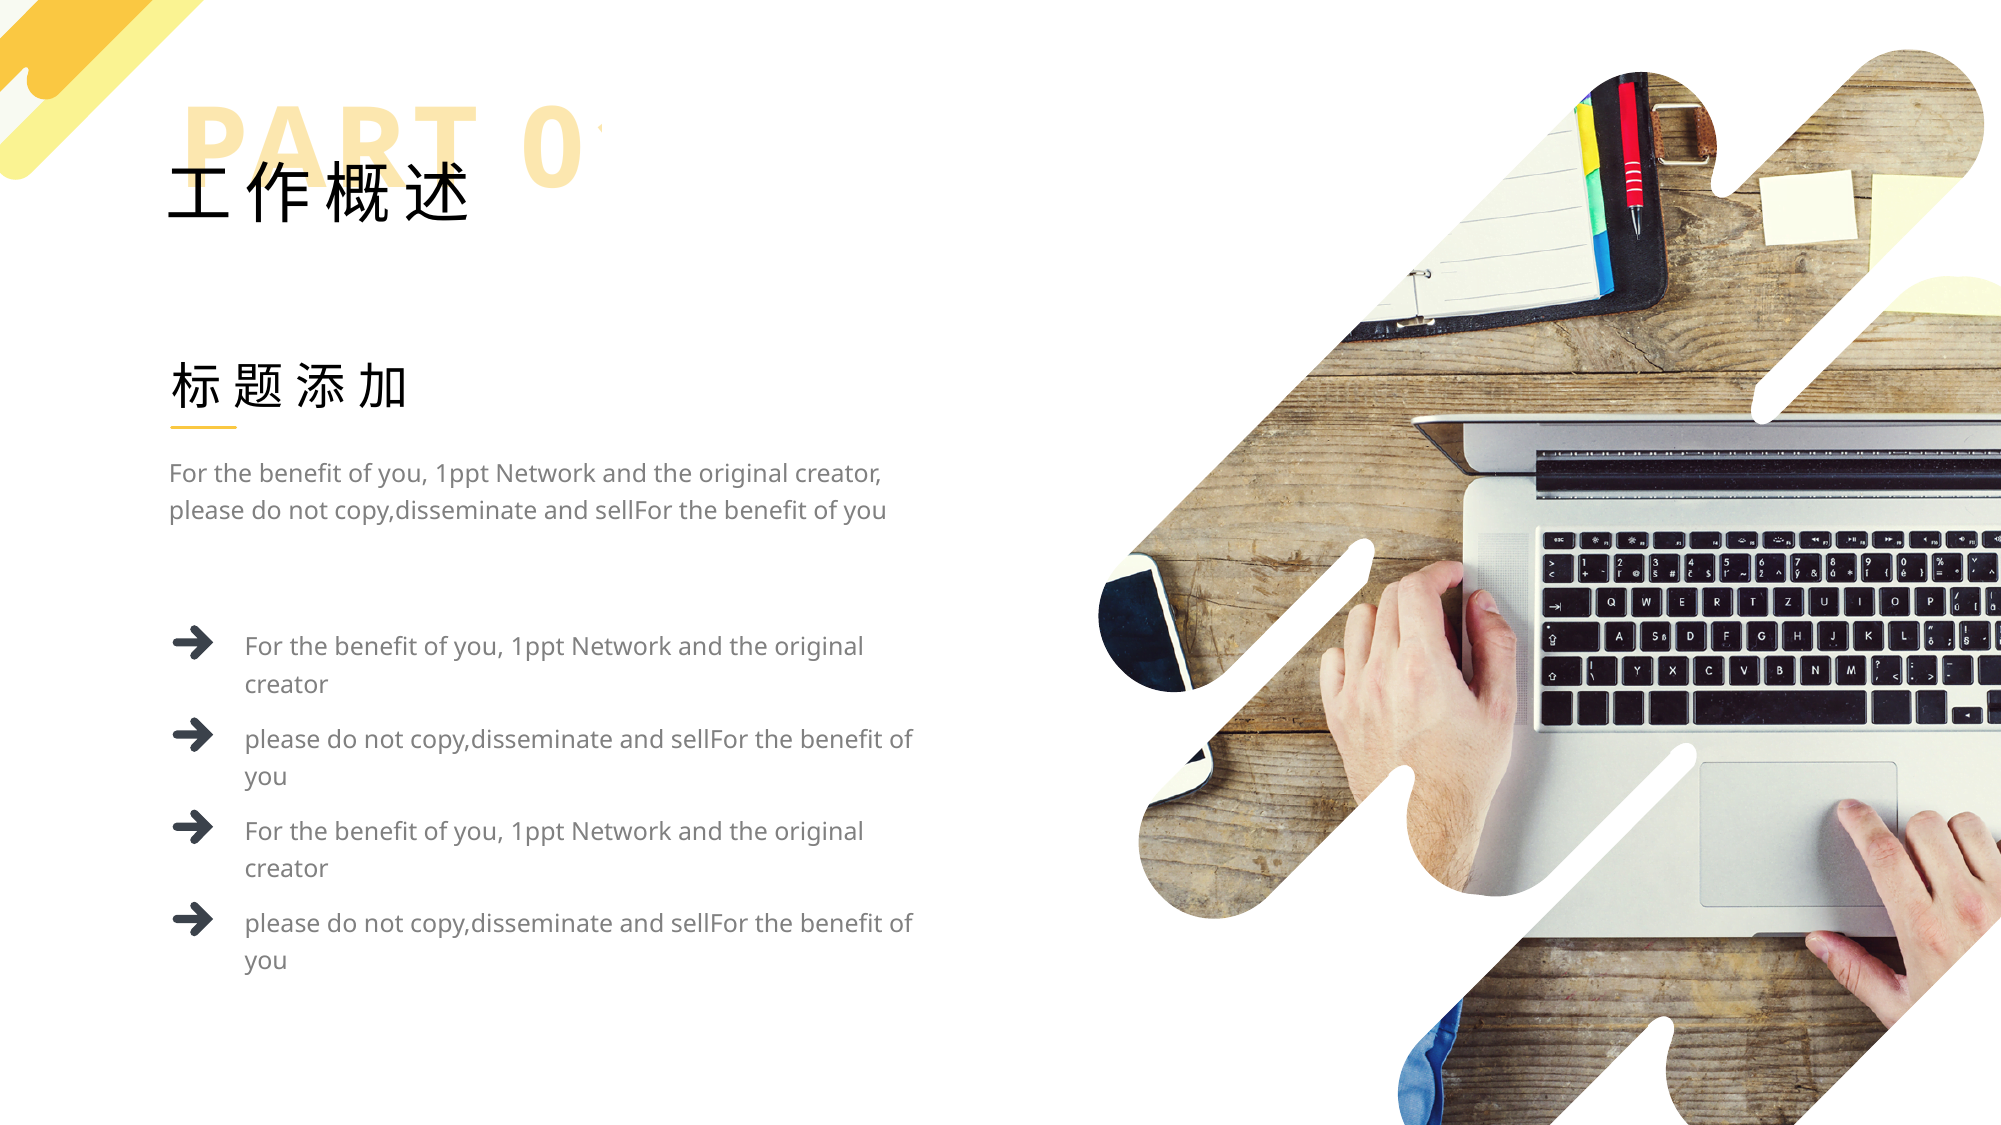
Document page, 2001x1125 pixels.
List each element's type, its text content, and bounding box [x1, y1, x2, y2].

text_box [0, 0, 250, 221]
text_box For the benefit of you, 1ppt Network and the original creator [229, 616, 948, 706]
text_box [171, 624, 215, 661]
text_box please do not copy,disseminate and sellFor the benefit of you [229, 708, 948, 798]
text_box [142, 67, 692, 240]
text_box [1098, 49, 2000, 1125]
text_box [171, 808, 215, 846]
text_box [171, 716, 215, 754]
text_box please do not copy,disseminate and sellFor the benefit of you [229, 892, 948, 983]
text_box [171, 900, 215, 938]
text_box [148, 346, 913, 572]
text_box For the benefit of you, 1ppt Network and the original creator [229, 800, 948, 890]
